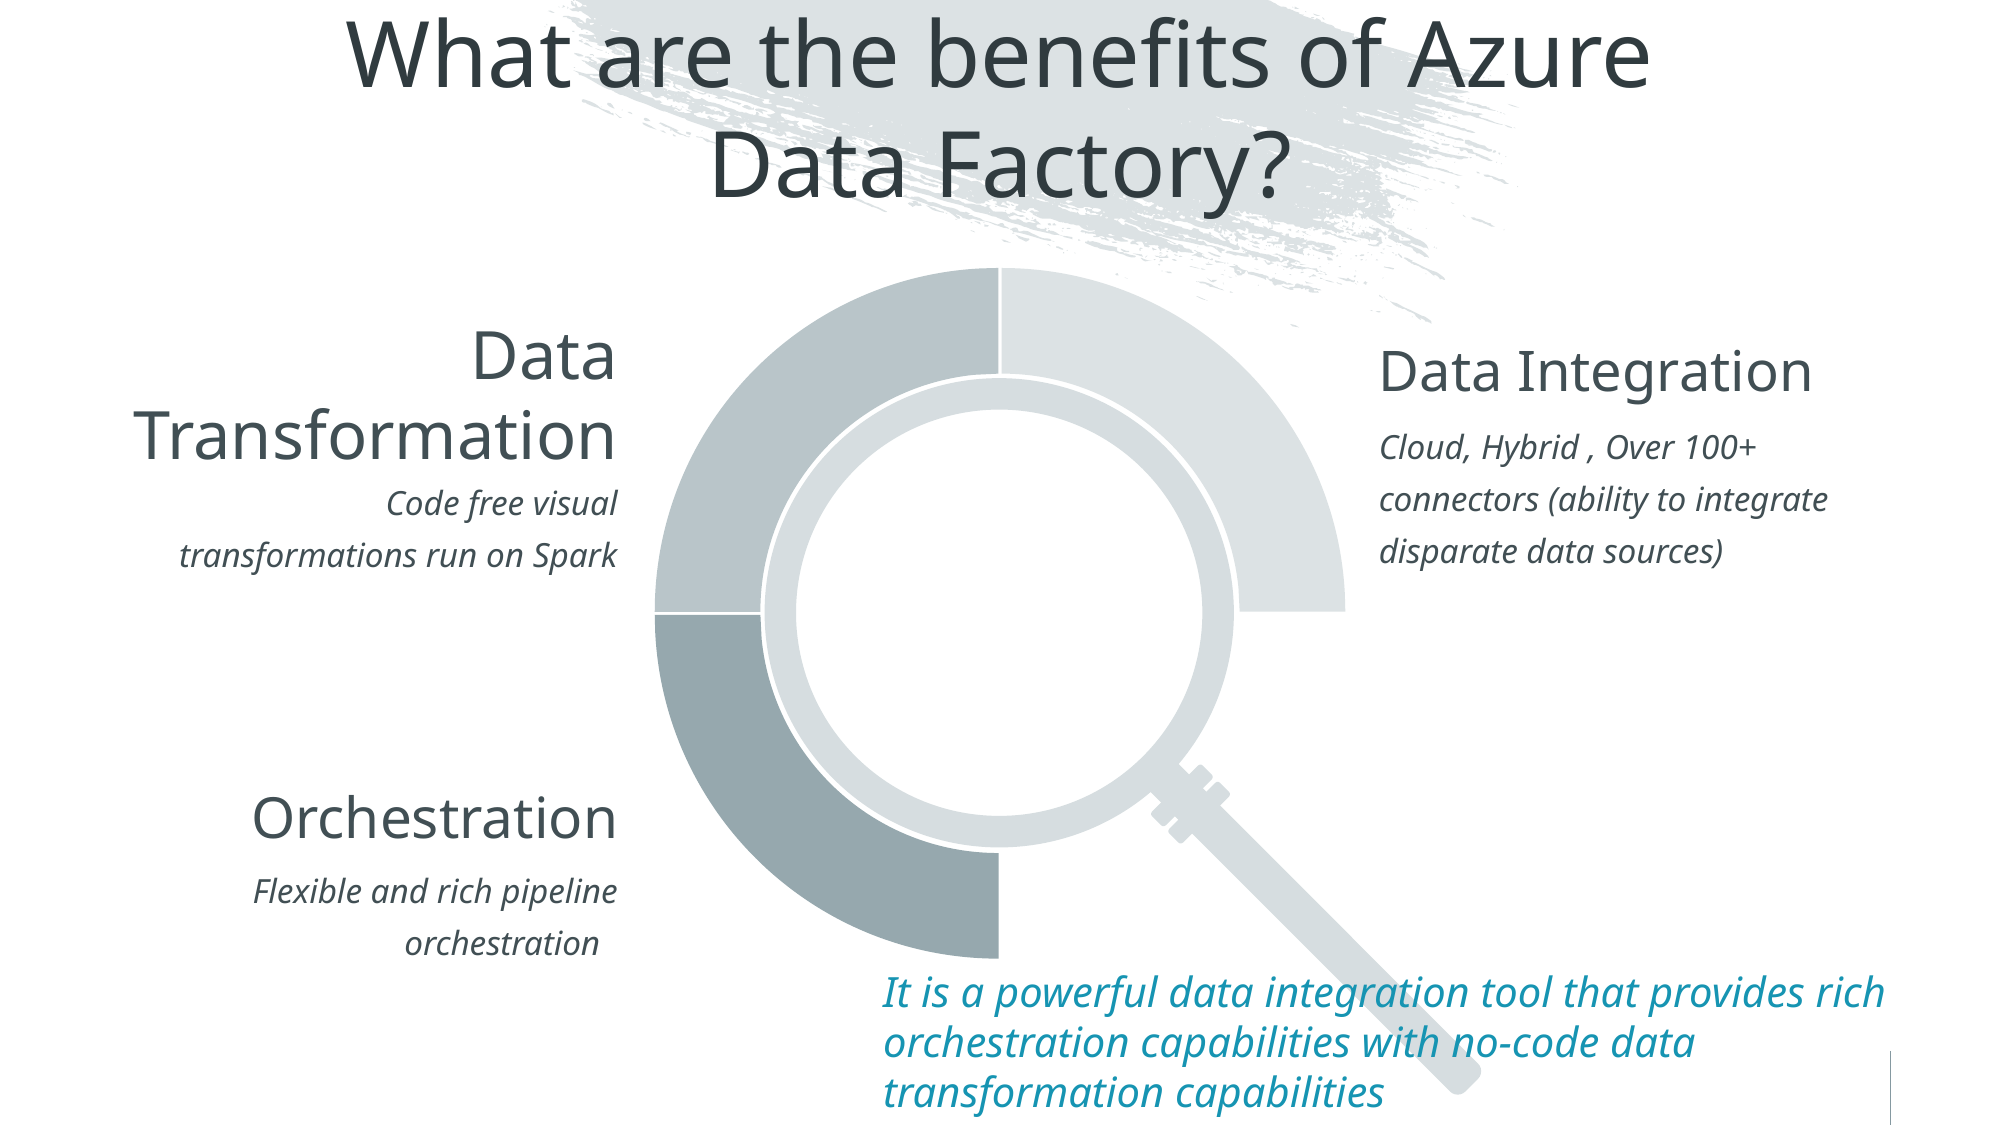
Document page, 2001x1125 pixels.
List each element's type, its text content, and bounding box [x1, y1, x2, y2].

title What are the benefits of Azure Data Factory? [263, 44, 1737, 224]
list Orchestration [148, 774, 634, 858]
text_box It is a powerful data integration tool that provides rich orchestration capabilities with no-code data transformation capabilities [868, 958, 1987, 1124]
list Data Transformation [82, 327, 634, 458]
list Code free visual transformations run on Spark [148, 462, 634, 663]
list Flexible and rich pipeline orchestration [148, 858, 634, 1051]
list Cloud, Hybrid , Over 100+ connectors (ability to integrate disparate data sources) [1363, 411, 1848, 608]
list Data Integration [1363, 327, 1848, 411]
